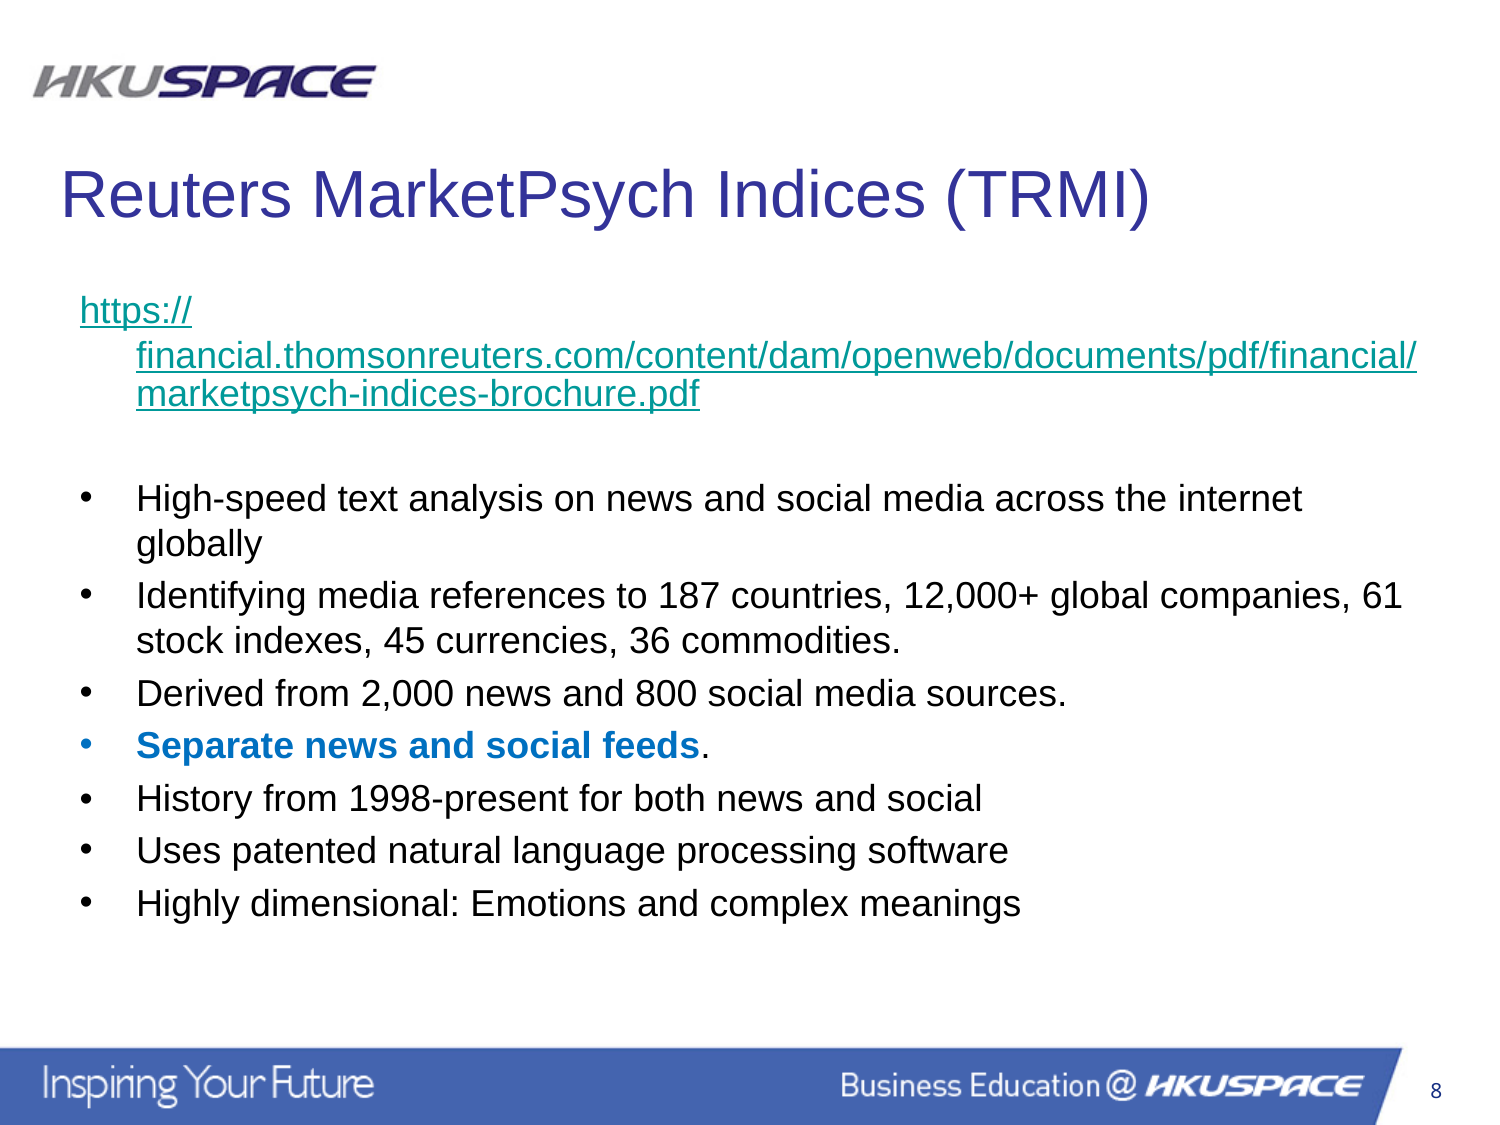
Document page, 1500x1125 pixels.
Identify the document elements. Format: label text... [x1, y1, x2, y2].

title Reuters MarketPsych Indices (TRMI) [45, 101, 1500, 239]
picture [0, 0, 1500, 1125]
slide_number 8 [1415, 1070, 1499, 1125]
text_box https://financial.thomsonreuters.com/content/dam/openweb/documents/pdf/financial/marketpsych-indices-brochure.pdf High-speed text analysis on news and social media across the internet globally Identifying media references to 187 countries, 12,000+ global companies, 61 stock indexes, 45 currencies, 36 commodities. Derived from 2,000 news and 800 social media sources. Separate news and social feeds. • History from 1998-present for both news and social Uses patented natural language processing software Highly dimensional: Emotions and complex meanings [64, 278, 1447, 1047]
